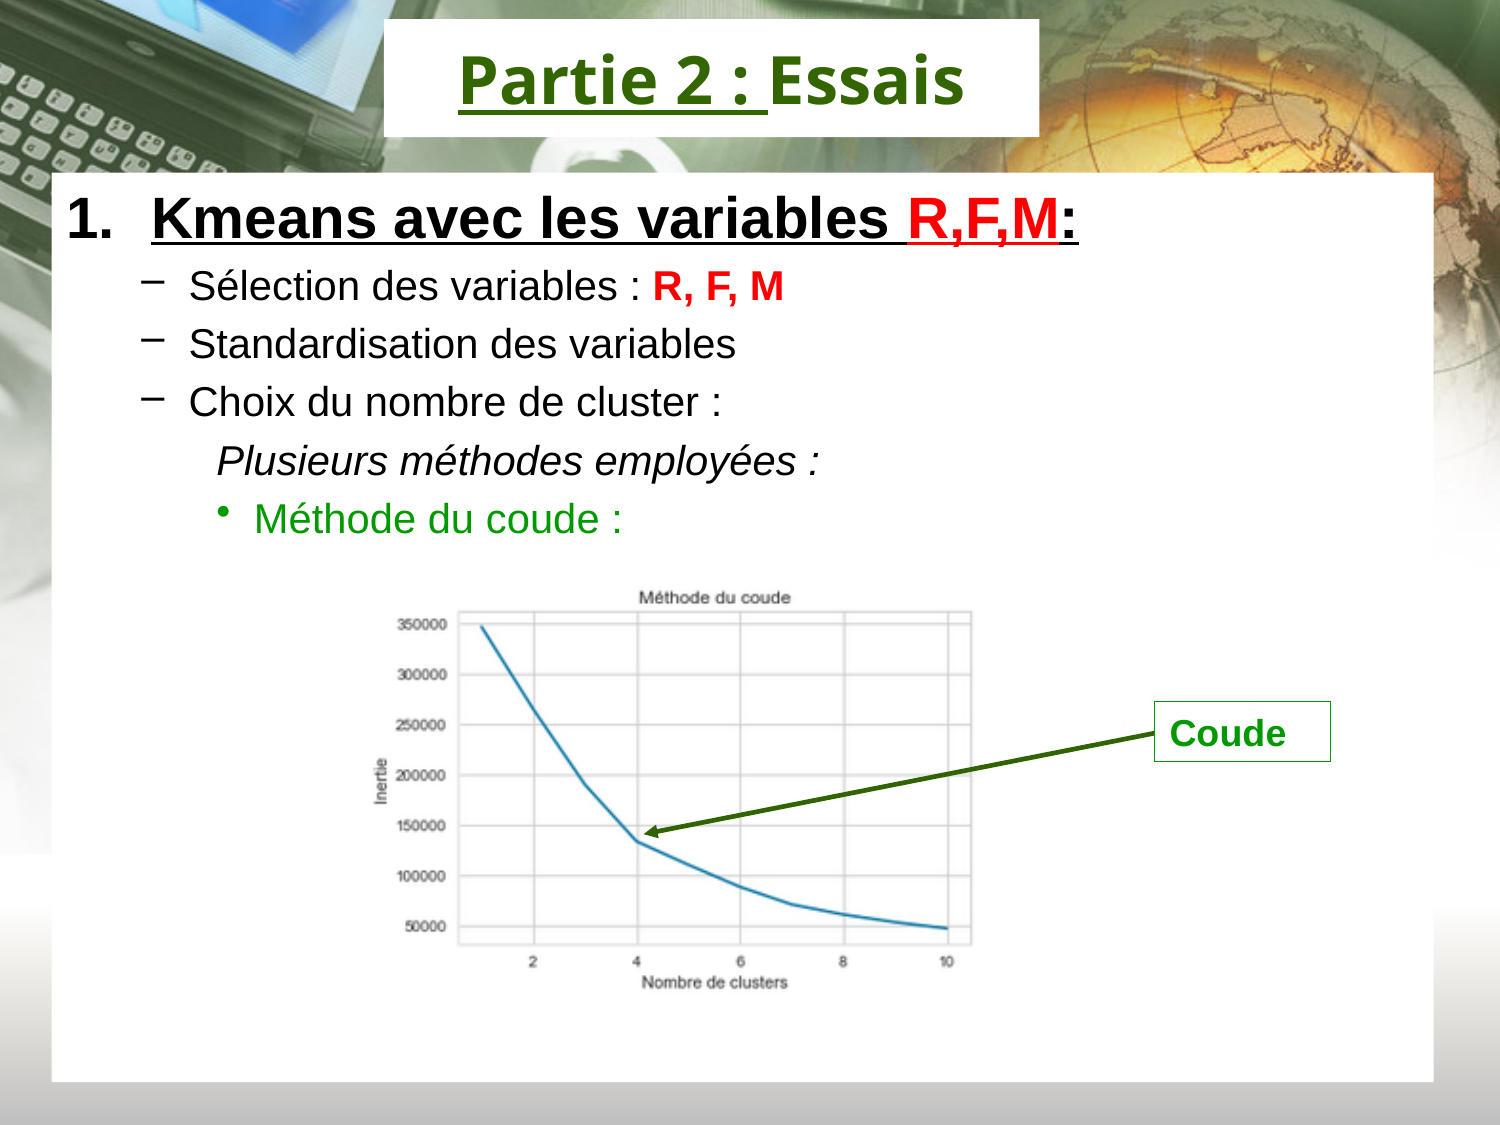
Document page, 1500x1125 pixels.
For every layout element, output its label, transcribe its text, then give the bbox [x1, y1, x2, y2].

title Partie 2 : Essais [383, 18, 1040, 138]
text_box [643, 732, 1156, 835]
text_box Coude [1154, 701, 1331, 762]
list Kmeans avec les variables R,F,M: Sélection des variables : R, F, M Standardisation des variables Choix du nombre de cluster : Plusieurs méthodes employées : Méthode du coude : [51, 172, 1434, 1083]
picture [0, 0, 1500, 1019]
picture [354, 572, 1012, 1025]
